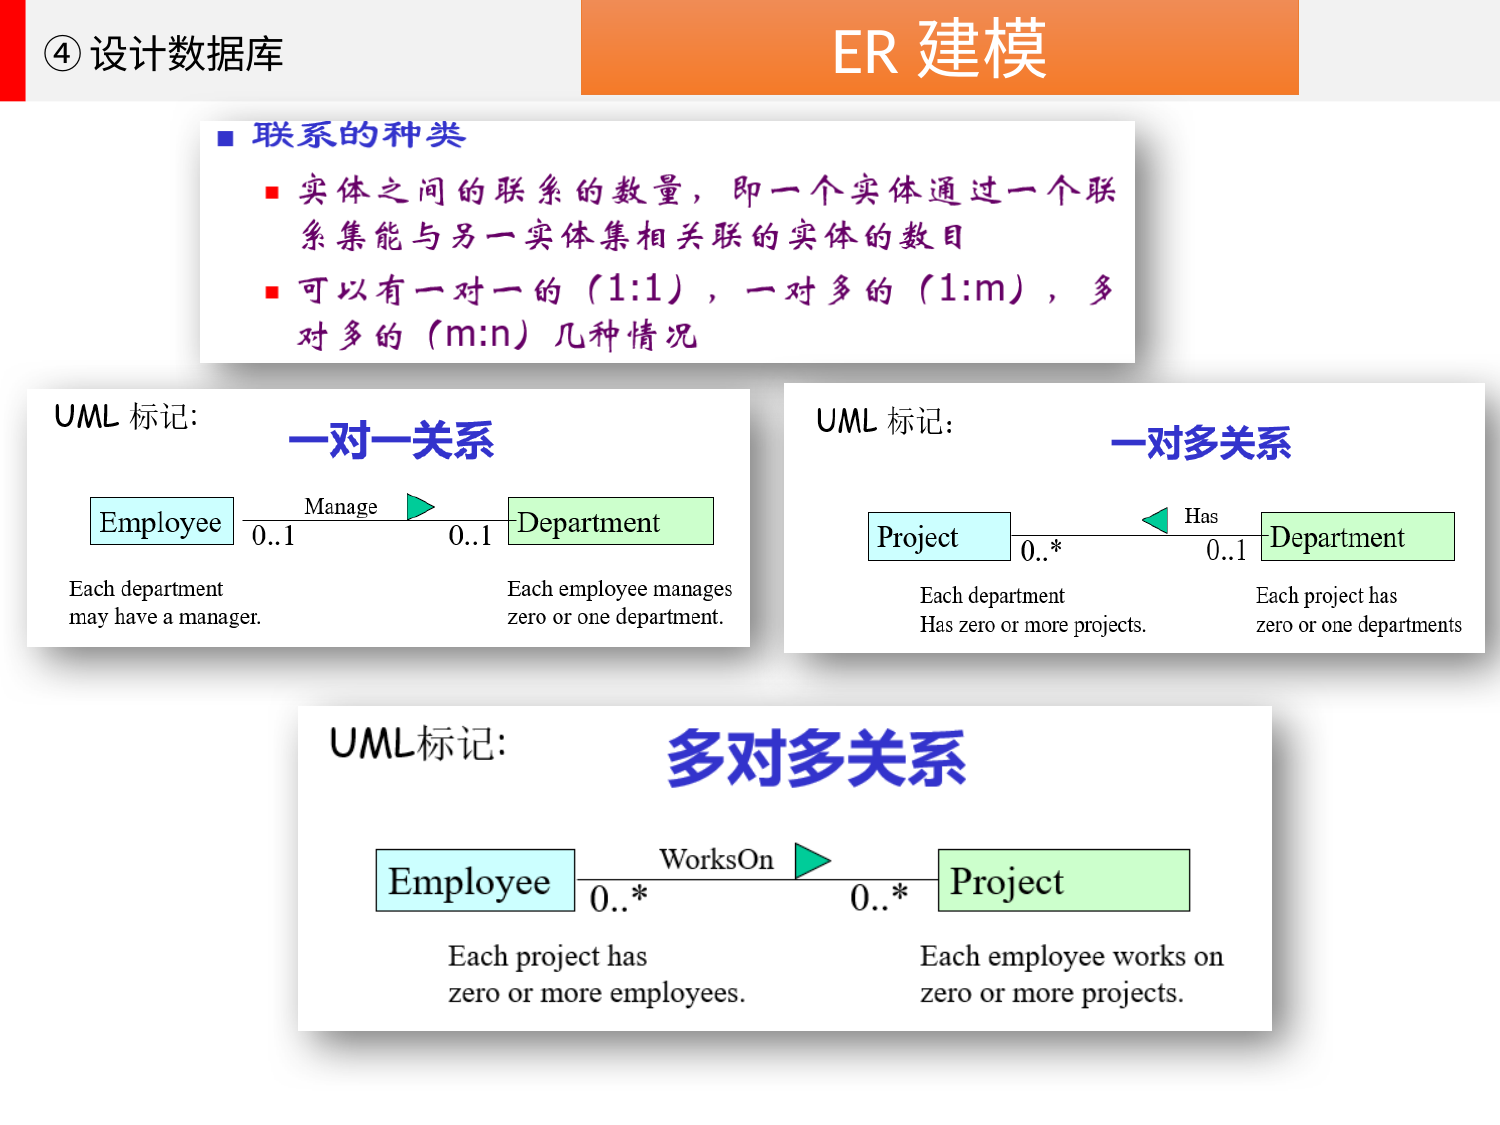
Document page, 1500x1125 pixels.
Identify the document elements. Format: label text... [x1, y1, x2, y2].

text_box ER建模 [581, 0, 1299, 95]
picture [27, 389, 750, 647]
picture [784, 383, 1485, 653]
picture [200, 121, 1135, 363]
picture [298, 706, 1272, 1031]
text_box ④设计数据库 [28, 27, 581, 85]
